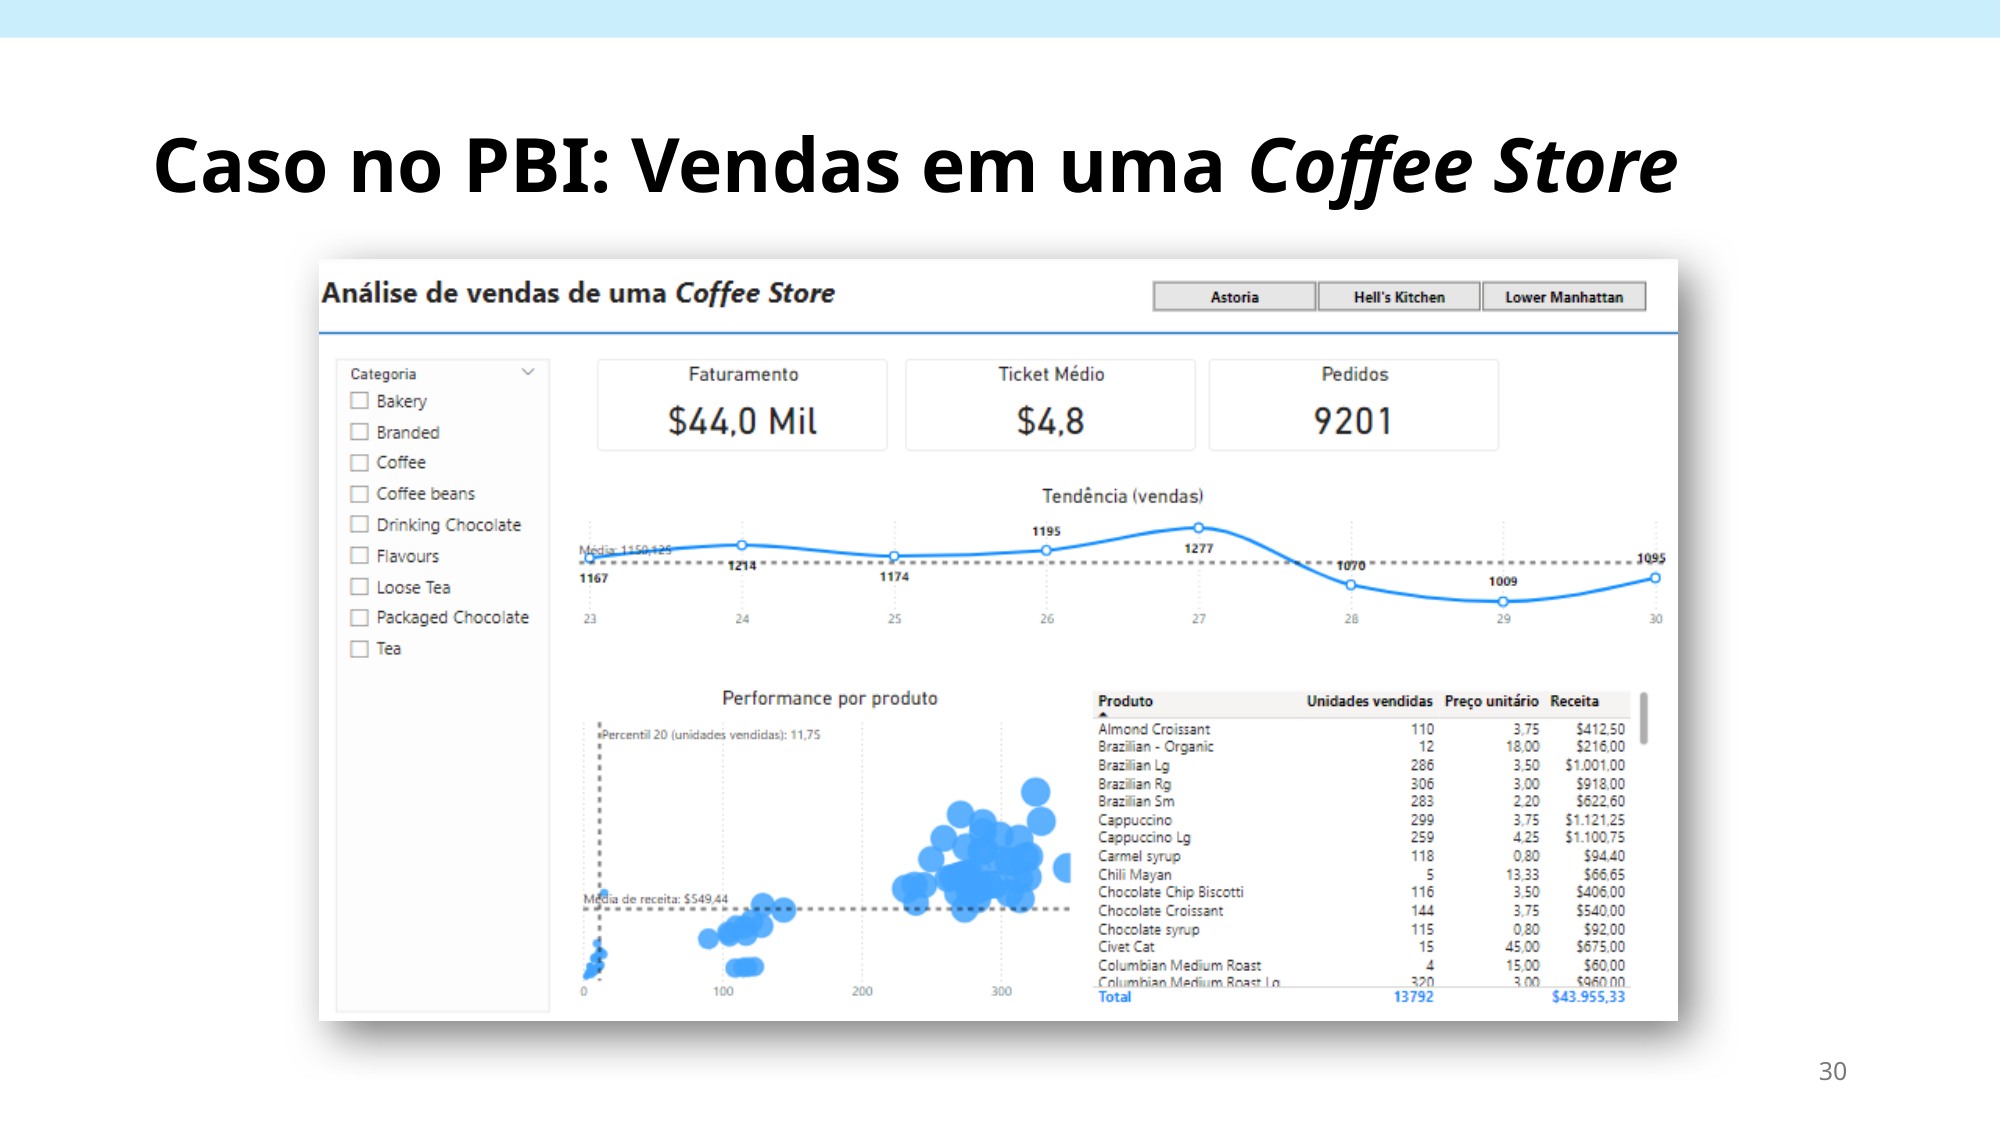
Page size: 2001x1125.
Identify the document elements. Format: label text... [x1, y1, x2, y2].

slide_number 30 [1412, 1042, 1863, 1103]
text_box [0, 0, 2000, 39]
picture [318, 258, 1678, 1021]
title Caso no PBI: Vendas em uma Coffee Store [137, 59, 1863, 278]
